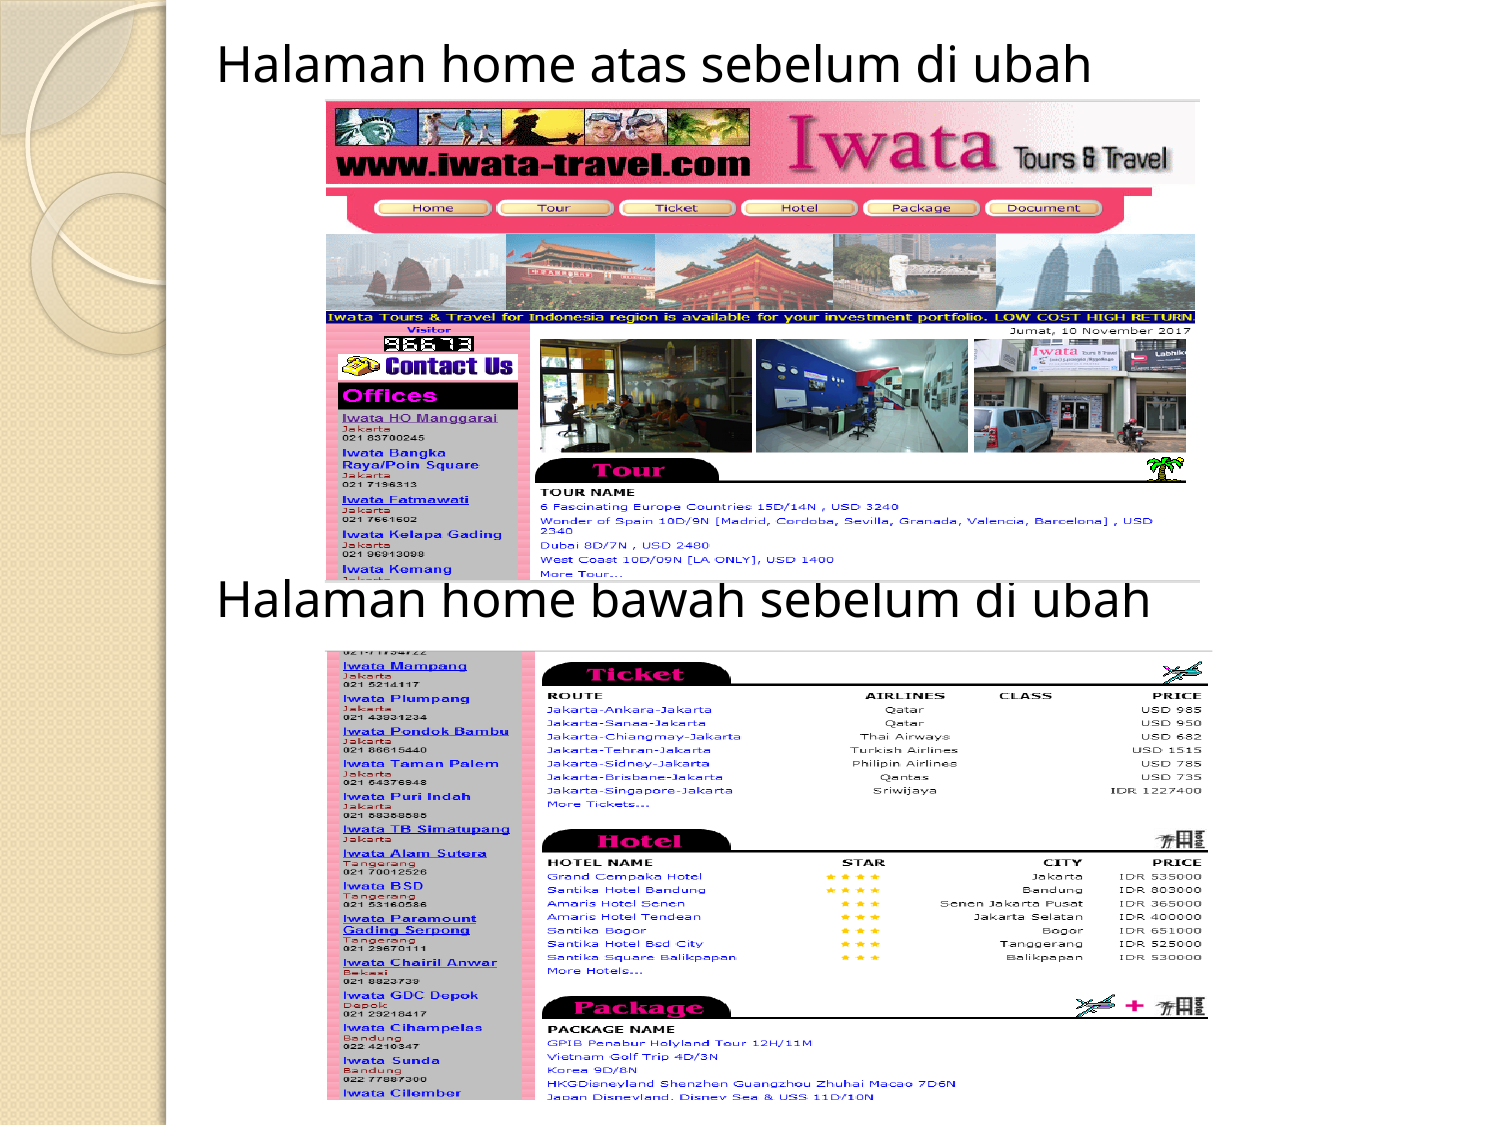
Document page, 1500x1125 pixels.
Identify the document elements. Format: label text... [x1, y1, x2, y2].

picture [324, 99, 1201, 583]
picture [324, 649, 1213, 1101]
list Halaman home atas sebelum di ubah Halaman home bawah sebelum di ubah [187, 24, 1418, 1100]
